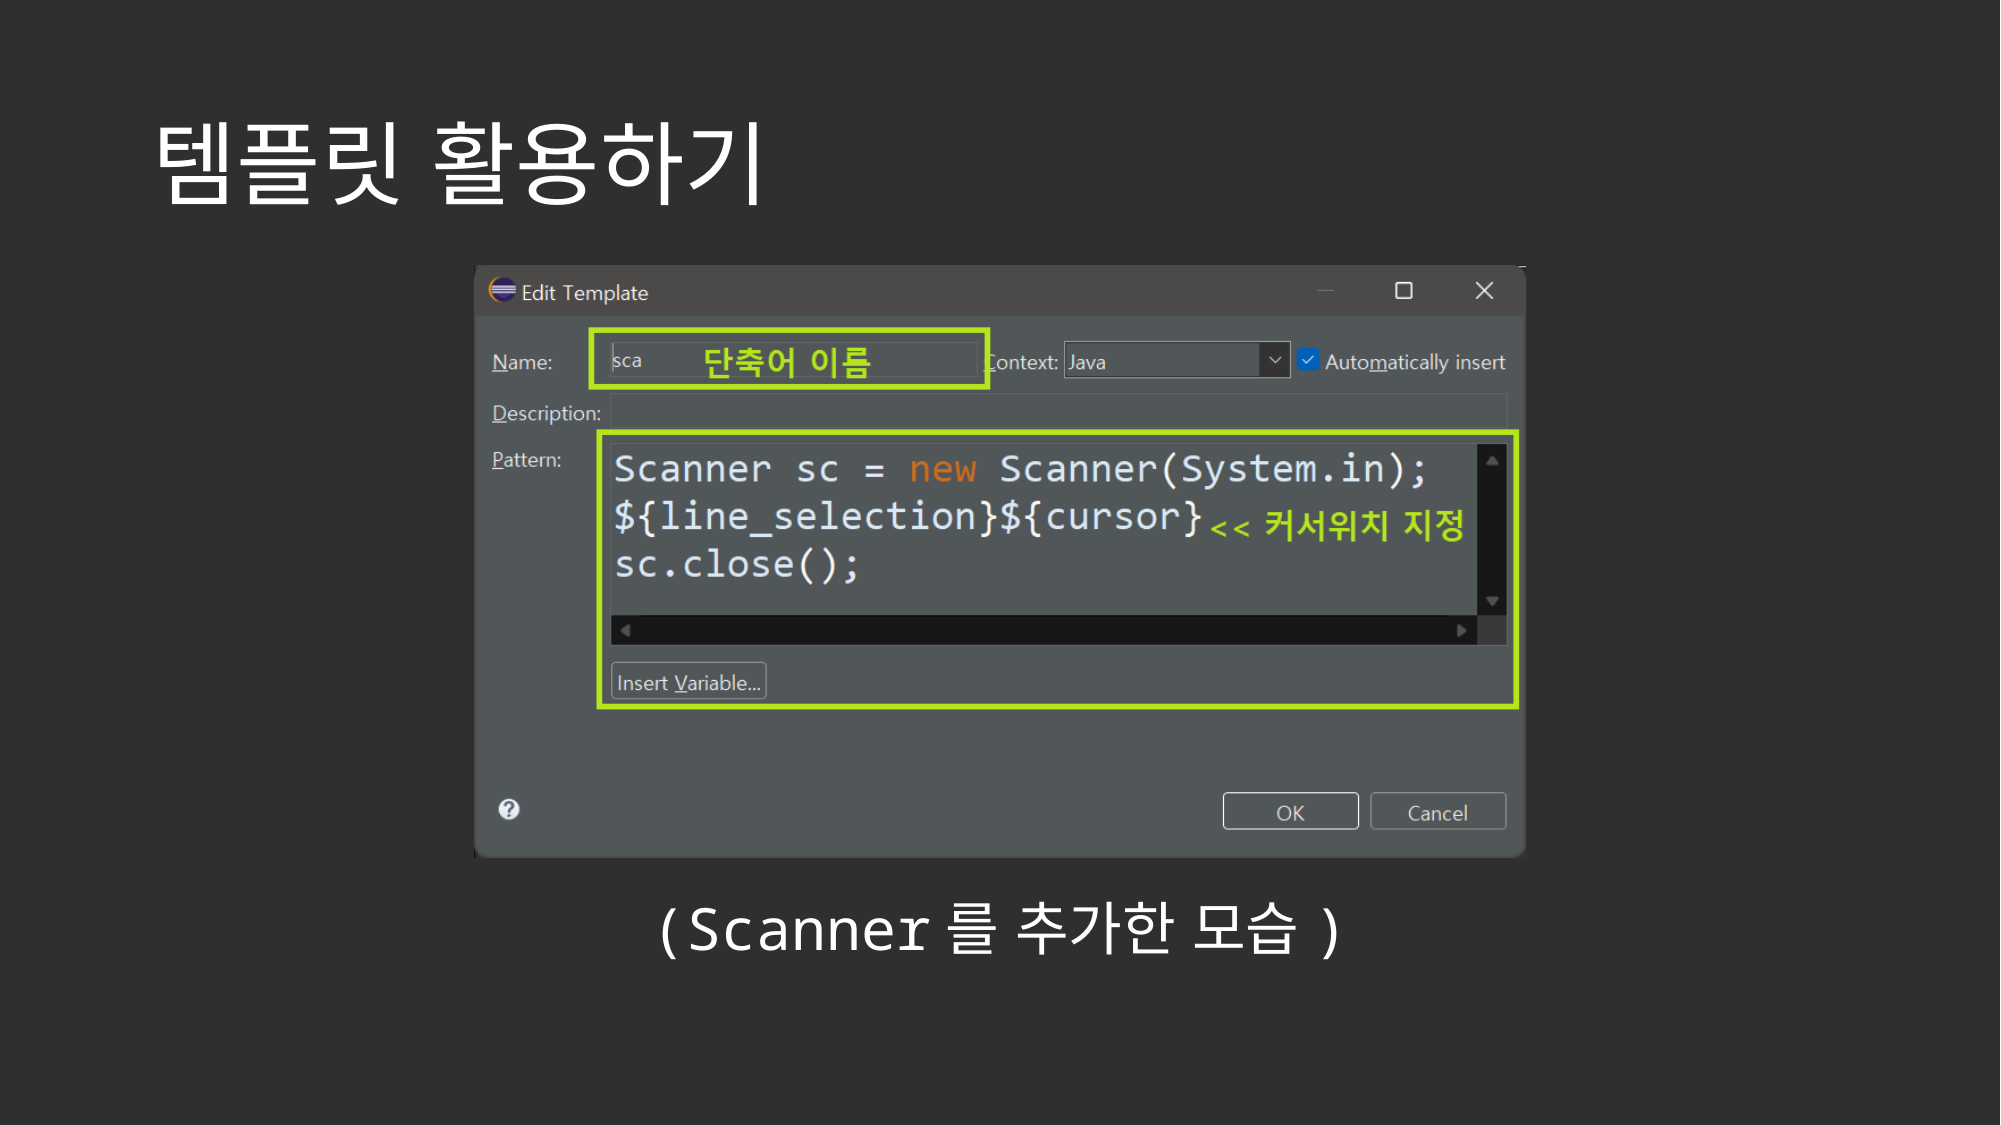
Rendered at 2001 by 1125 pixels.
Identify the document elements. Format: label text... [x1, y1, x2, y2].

list (Scanner를 추가한 모습) [137, 299, 1863, 1014]
title 템플릿 활용하기 [137, 59, 1863, 278]
picture [474, 265, 1526, 858]
